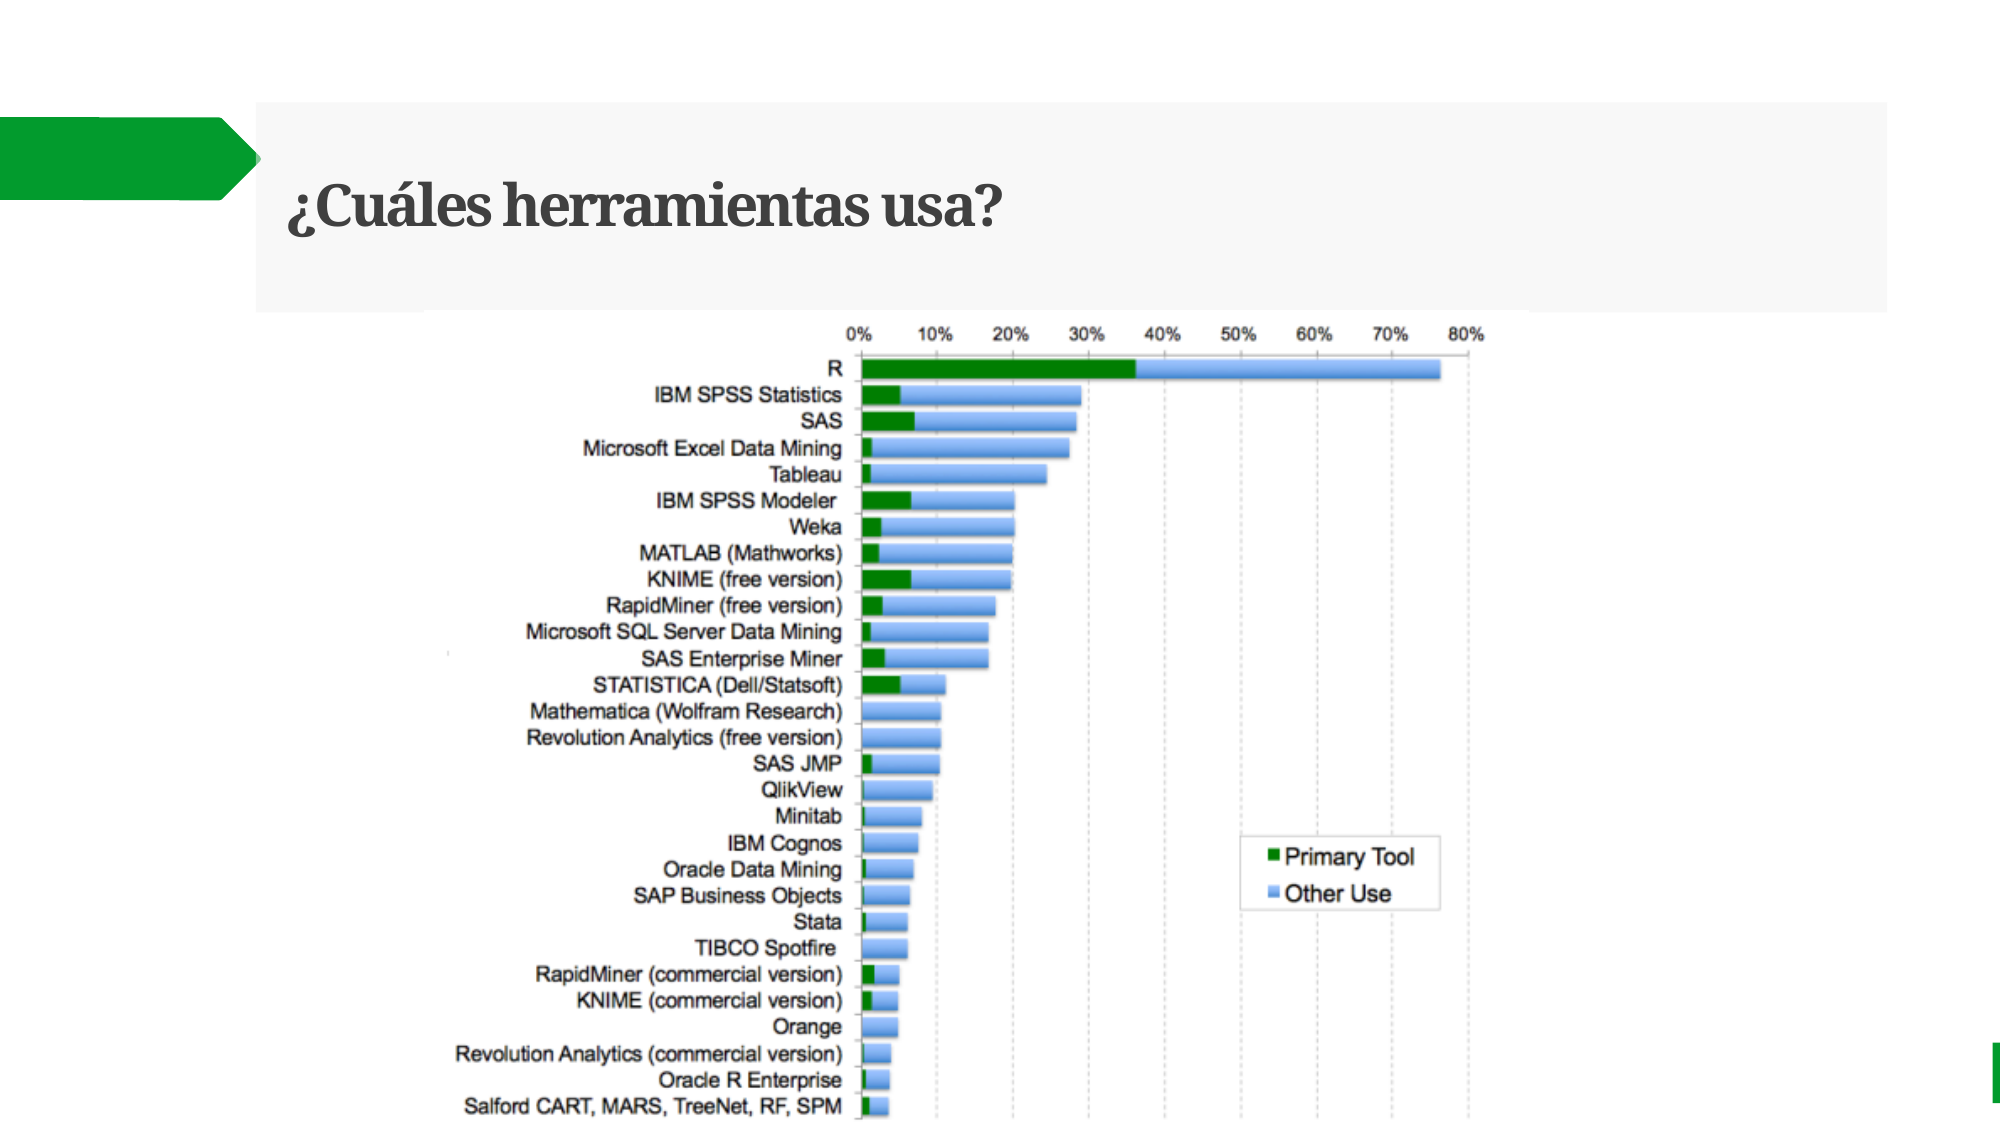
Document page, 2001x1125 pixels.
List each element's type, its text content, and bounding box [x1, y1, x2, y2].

title ¿Cuáles herramientas usa? [255, 102, 1888, 313]
picture [424, 310, 1529, 1125]
